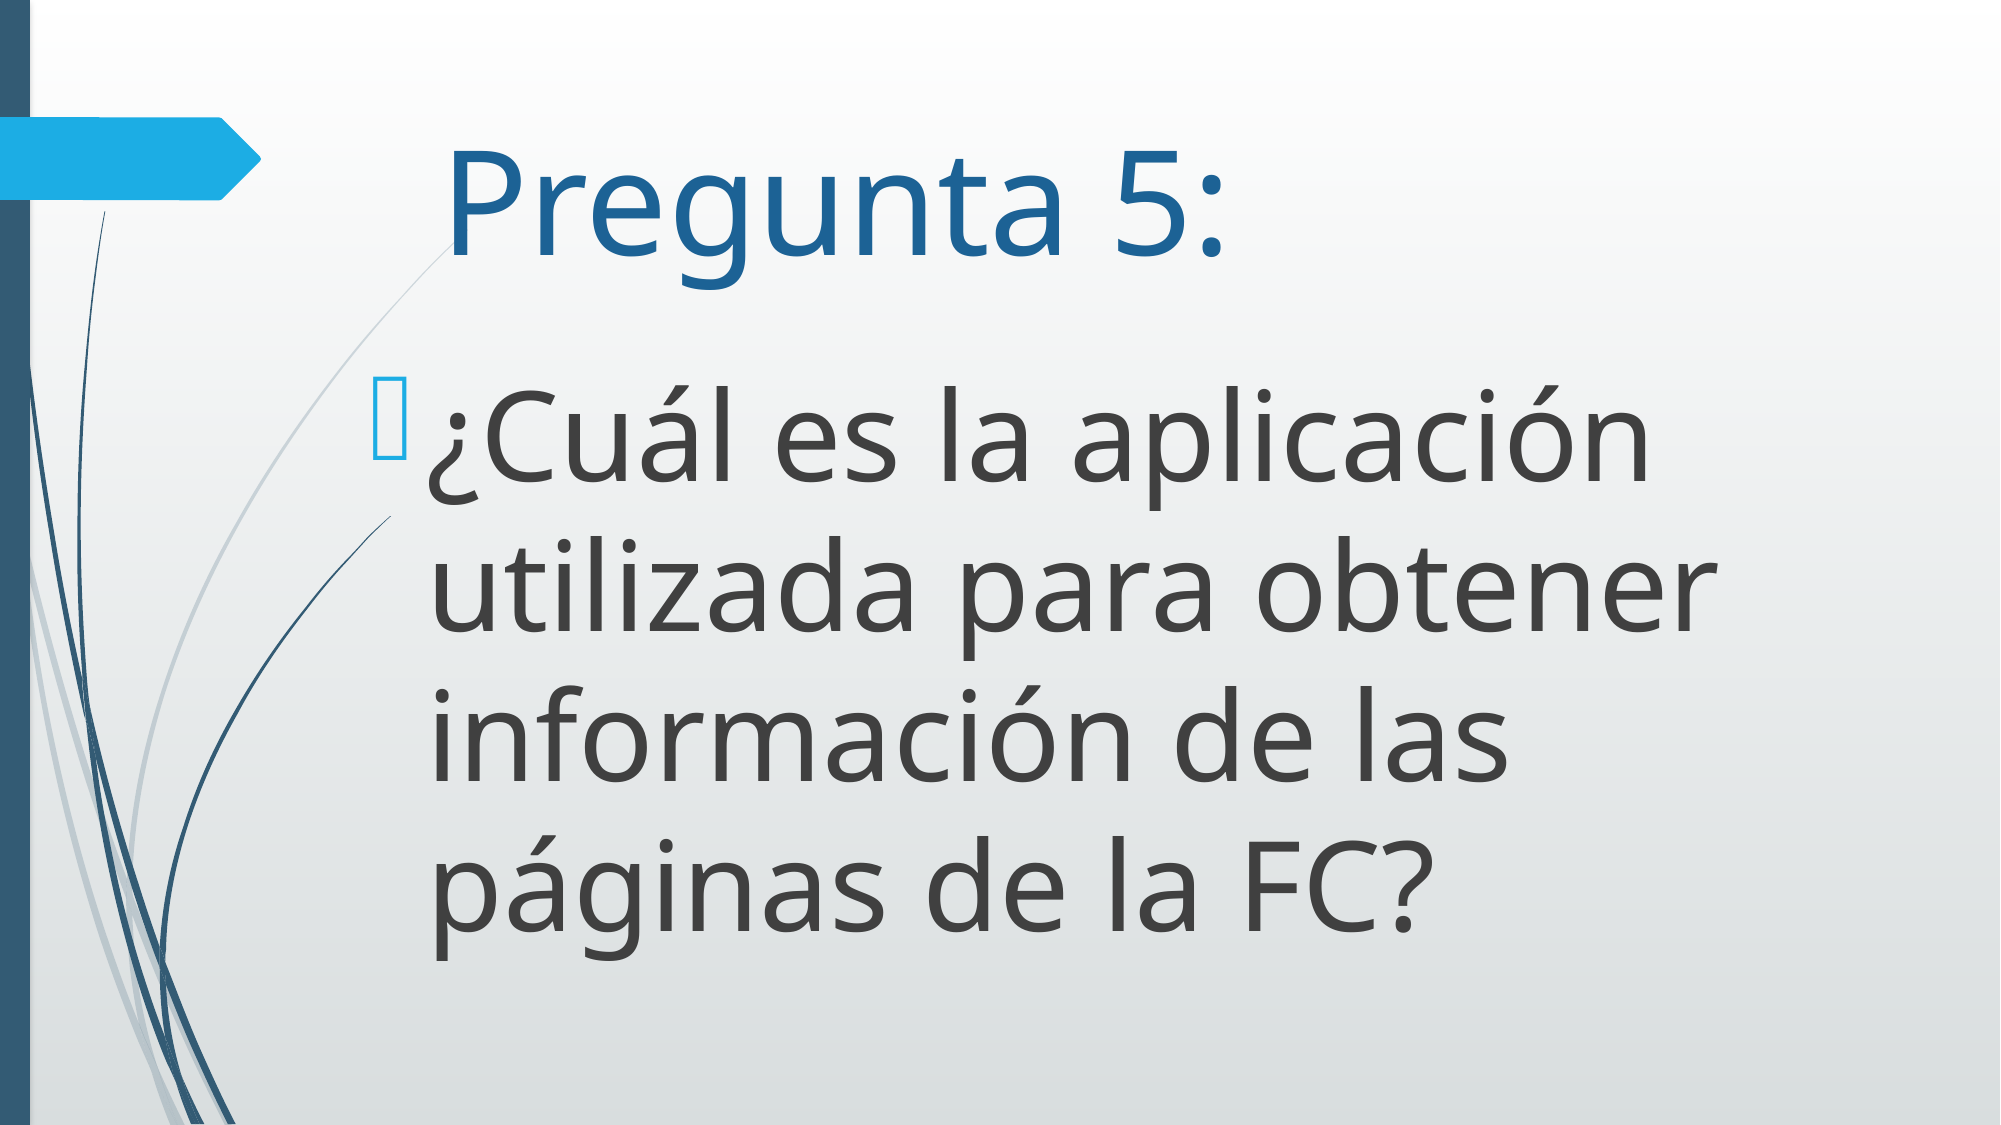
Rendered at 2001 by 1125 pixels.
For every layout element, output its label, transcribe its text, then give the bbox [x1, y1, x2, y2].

title Pregunta 5: [425, 102, 1496, 317]
list ¿Cuál es la aplicación utilizada para obtener información de las páginas de la FC? [354, 348, 1881, 1019]
